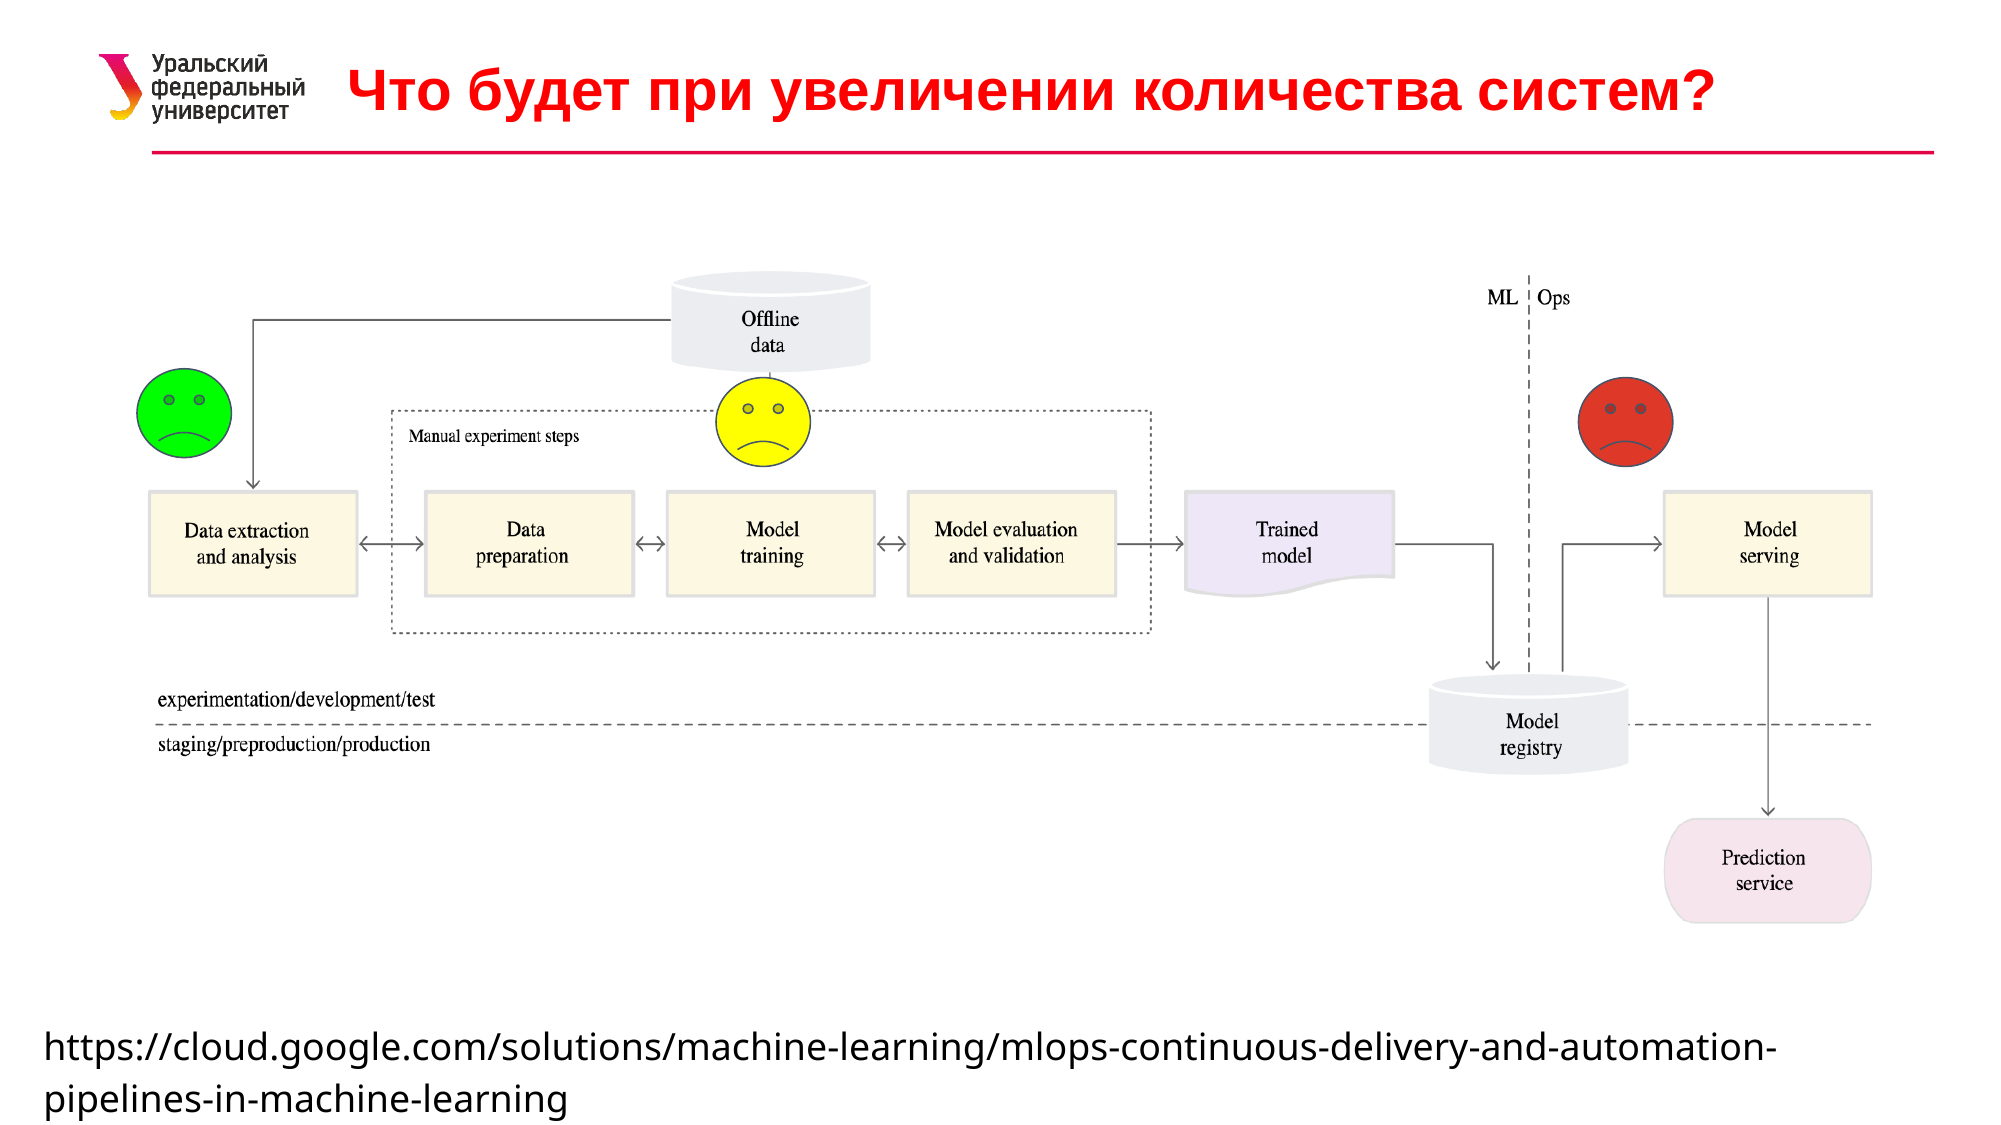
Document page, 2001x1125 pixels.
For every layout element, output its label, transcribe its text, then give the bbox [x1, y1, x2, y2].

picture [136, 252, 1896, 954]
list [98, 52, 320, 124]
text_box https://cloud.google.com/solutions/machine-learning/mlops-continuous-delivery-and-automation-pipelines-in-machine-learning [28, 1008, 1948, 1125]
text_box Что будет при увеличении количества систем? [332, 45, 1812, 130]
text_box [151, 150, 1935, 155]
